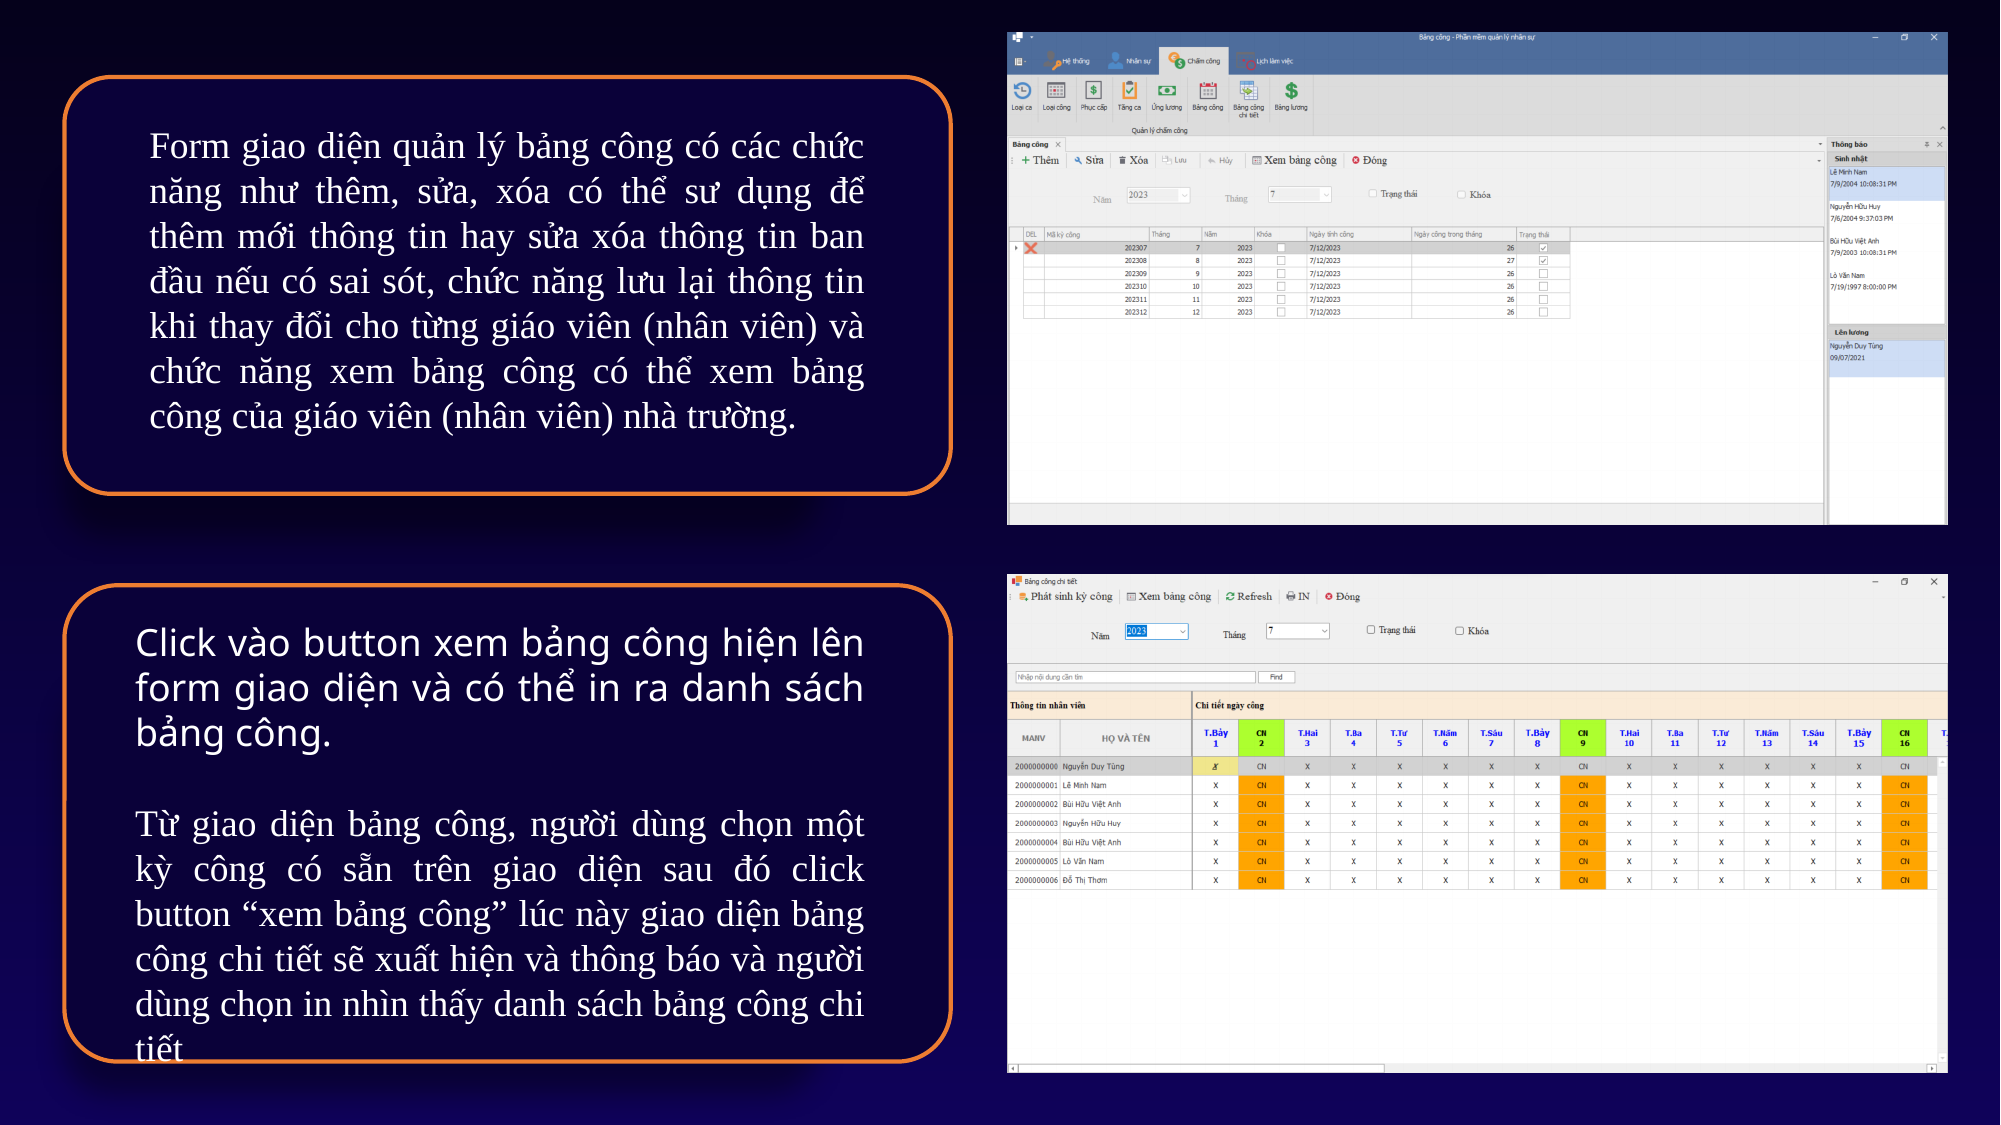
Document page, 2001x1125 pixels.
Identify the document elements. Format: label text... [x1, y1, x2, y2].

text_box [63, 75, 952, 495]
text_box Click vào button xem bảng công hiện lên form giao diện và có thể in ra danh sách bảng công. Từ giao diện bảng công, người dùng chọn một kỳ công có sẵn trên giao diện sau đó click button “xem bảng công” lúc này giao diện bảng công chi tiết sẽ xuất hiện và thông báo và người dùng chọn in nhìn thấy danh sách bảng công chi tiết [120, 611, 881, 1076]
picture [1007, 574, 1948, 1073]
picture [1007, 32, 1948, 525]
text_box Form giao diện quản lý bảng công có các chức năng như thêm, sửa, xóa có thể sư dụng để thêm mới thông tin hay sửa xóa thông tin ban đầu nếu có sai sót, chức năng lưu lại thông tin khi thay đổi cho từng giáo viên (nhân viên) và chức năng xem bảng công có thể xem bảng công của giáo viên (nhân viên) nhà trường. [134, 113, 881, 444]
text_box [63, 584, 952, 1063]
